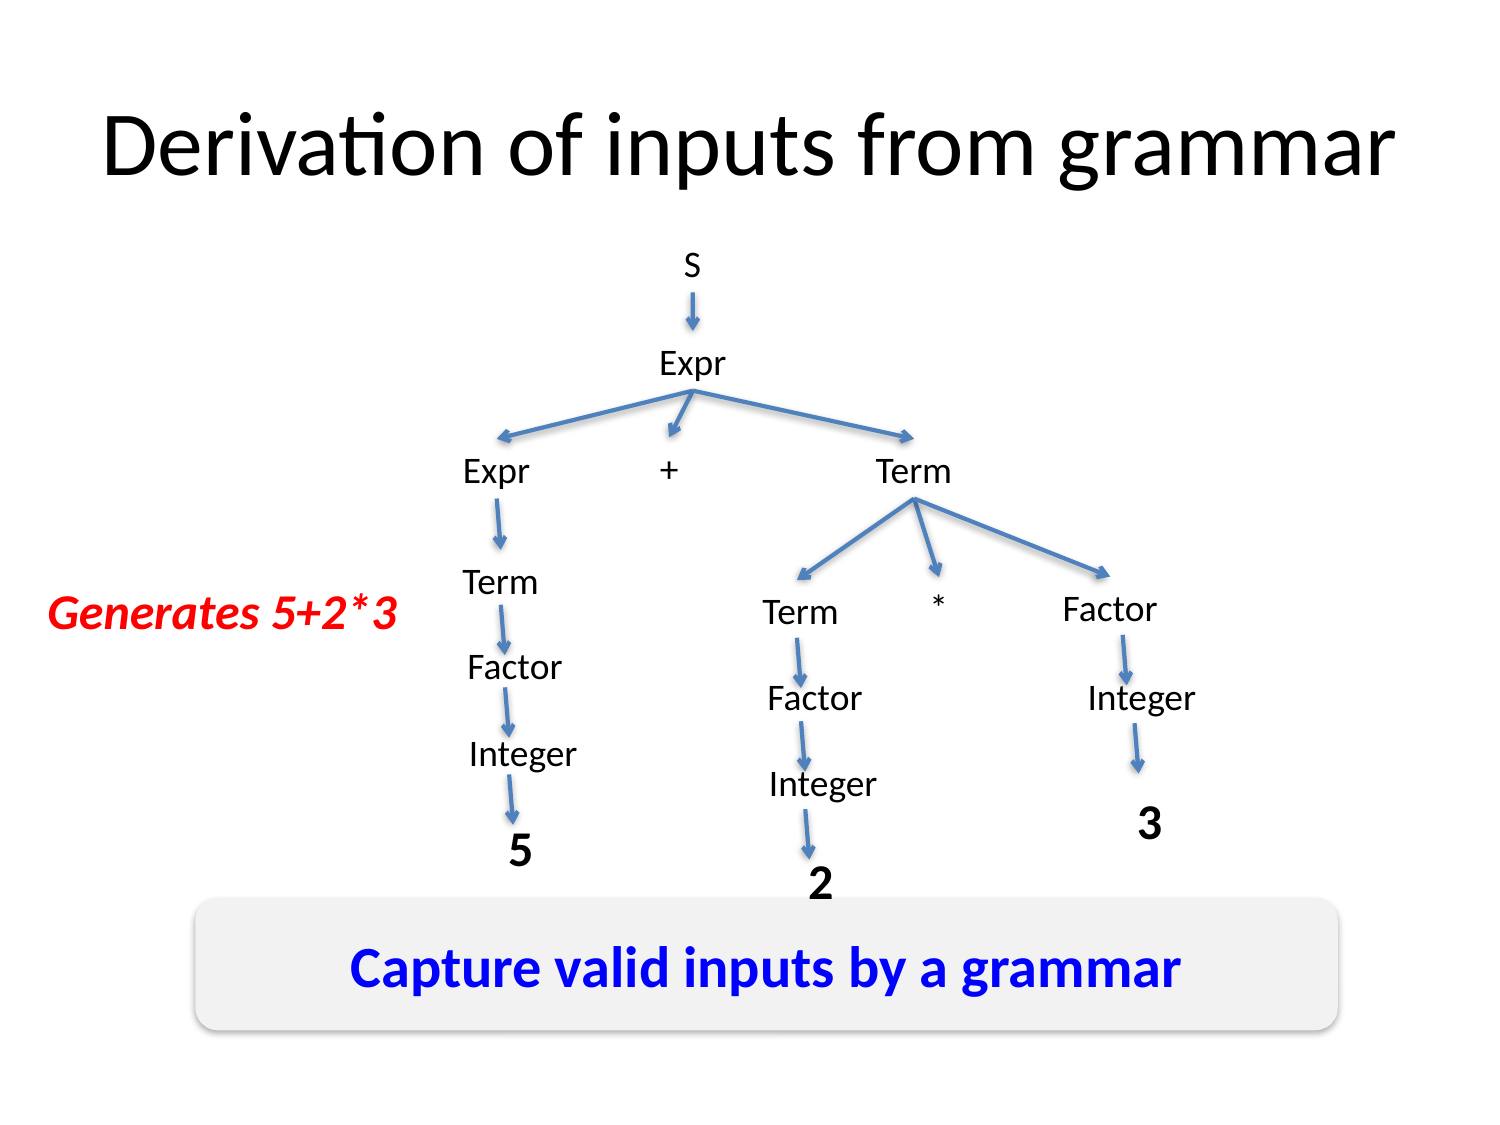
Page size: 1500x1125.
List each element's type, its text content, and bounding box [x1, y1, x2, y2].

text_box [805, 808, 810, 860]
text_box 2 [793, 841, 849, 917]
text_box Integer [754, 751, 893, 812]
text_box * [914, 585, 964, 637]
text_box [496, 499, 502, 551]
text_box Integer [1072, 665, 1212, 726]
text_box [796, 637, 802, 689]
text_box Generates 5+2*3 [32, 572, 412, 648]
text_box Capture valid inputs by a grammar [195, 897, 1338, 1031]
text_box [508, 774, 514, 825]
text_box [796, 499, 910, 581]
text_box Integer [454, 721, 593, 781]
text_box Term [860, 438, 968, 497]
text_box Factor [752, 665, 878, 725]
text_box 3 [1122, 781, 1178, 857]
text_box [500, 604, 506, 656]
text_box Expr [448, 438, 546, 499]
title Derivation of inputs from grammar [75, 45, 1425, 233]
text_box Expr [644, 330, 742, 389]
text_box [496, 391, 666, 439]
text_box + [645, 447, 694, 497]
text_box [1134, 722, 1139, 774]
text_box Factor [1047, 576, 1173, 637]
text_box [692, 391, 915, 439]
text_box S [669, 232, 717, 293]
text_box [669, 391, 690, 438]
text_box 5 [493, 809, 549, 884]
text_box Term [747, 580, 854, 640]
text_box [913, 499, 1111, 577]
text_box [1122, 634, 1127, 686]
text_box Factor [452, 634, 578, 695]
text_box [504, 687, 510, 738]
text_box Term [447, 549, 554, 610]
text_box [800, 720, 806, 772]
